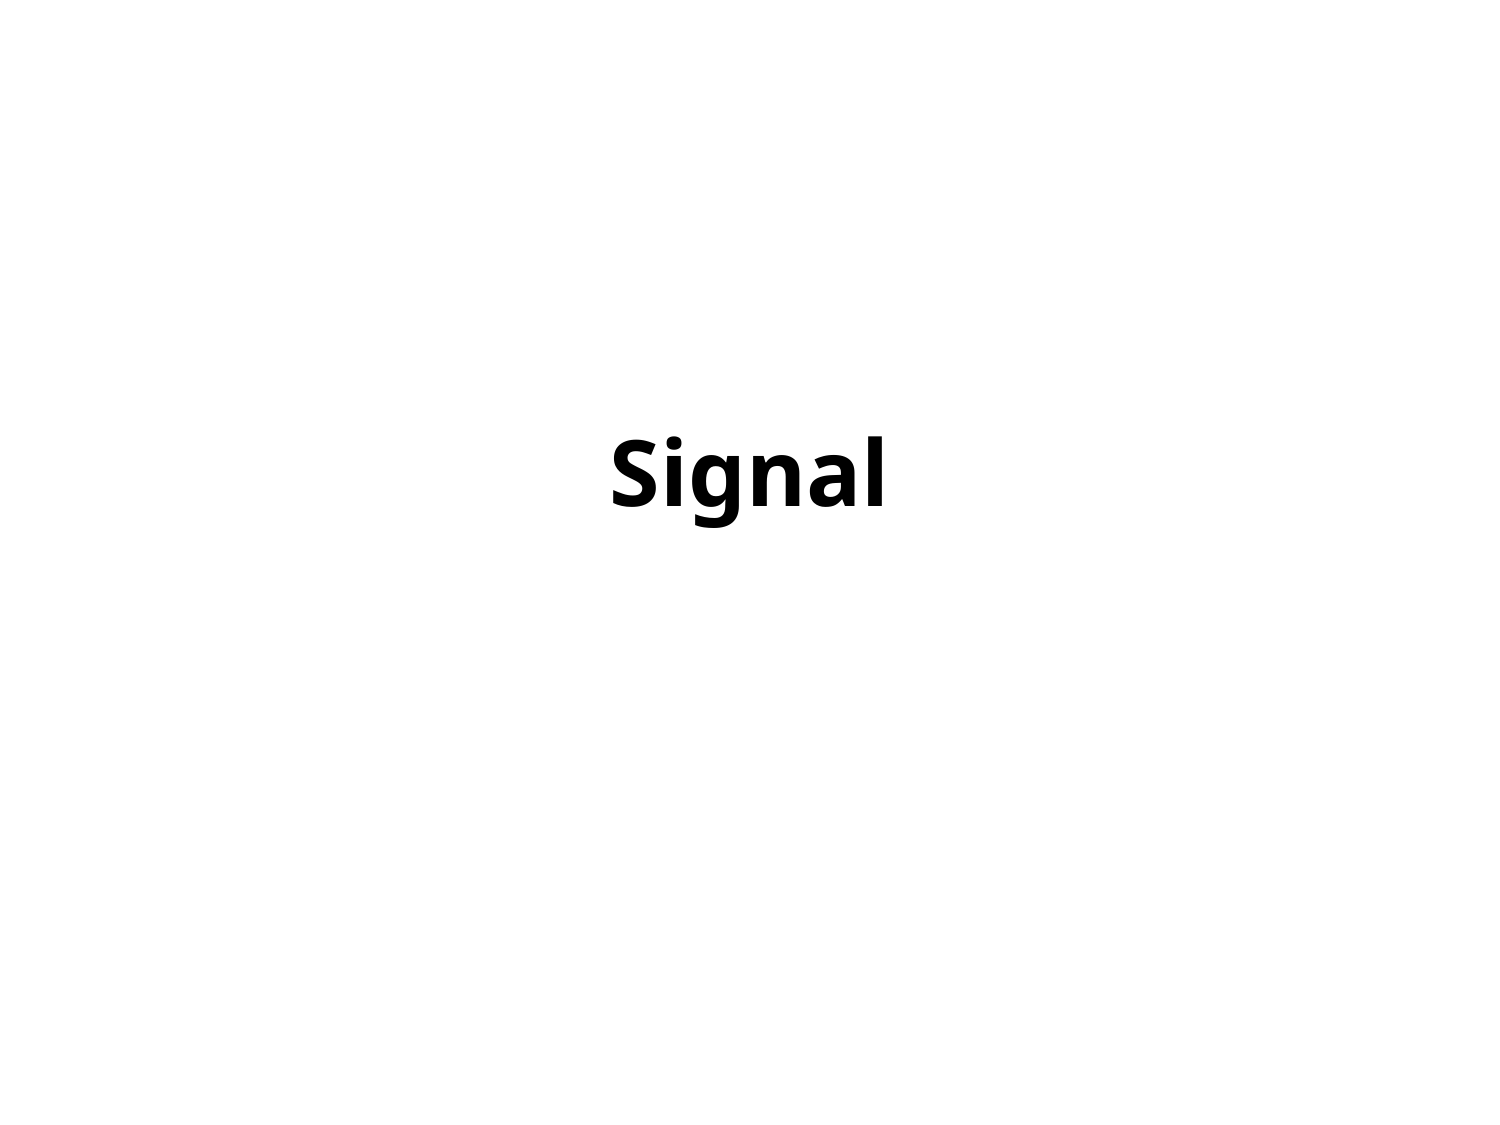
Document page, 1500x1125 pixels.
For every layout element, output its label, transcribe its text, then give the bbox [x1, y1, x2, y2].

title Signal [112, 349, 1388, 591]
